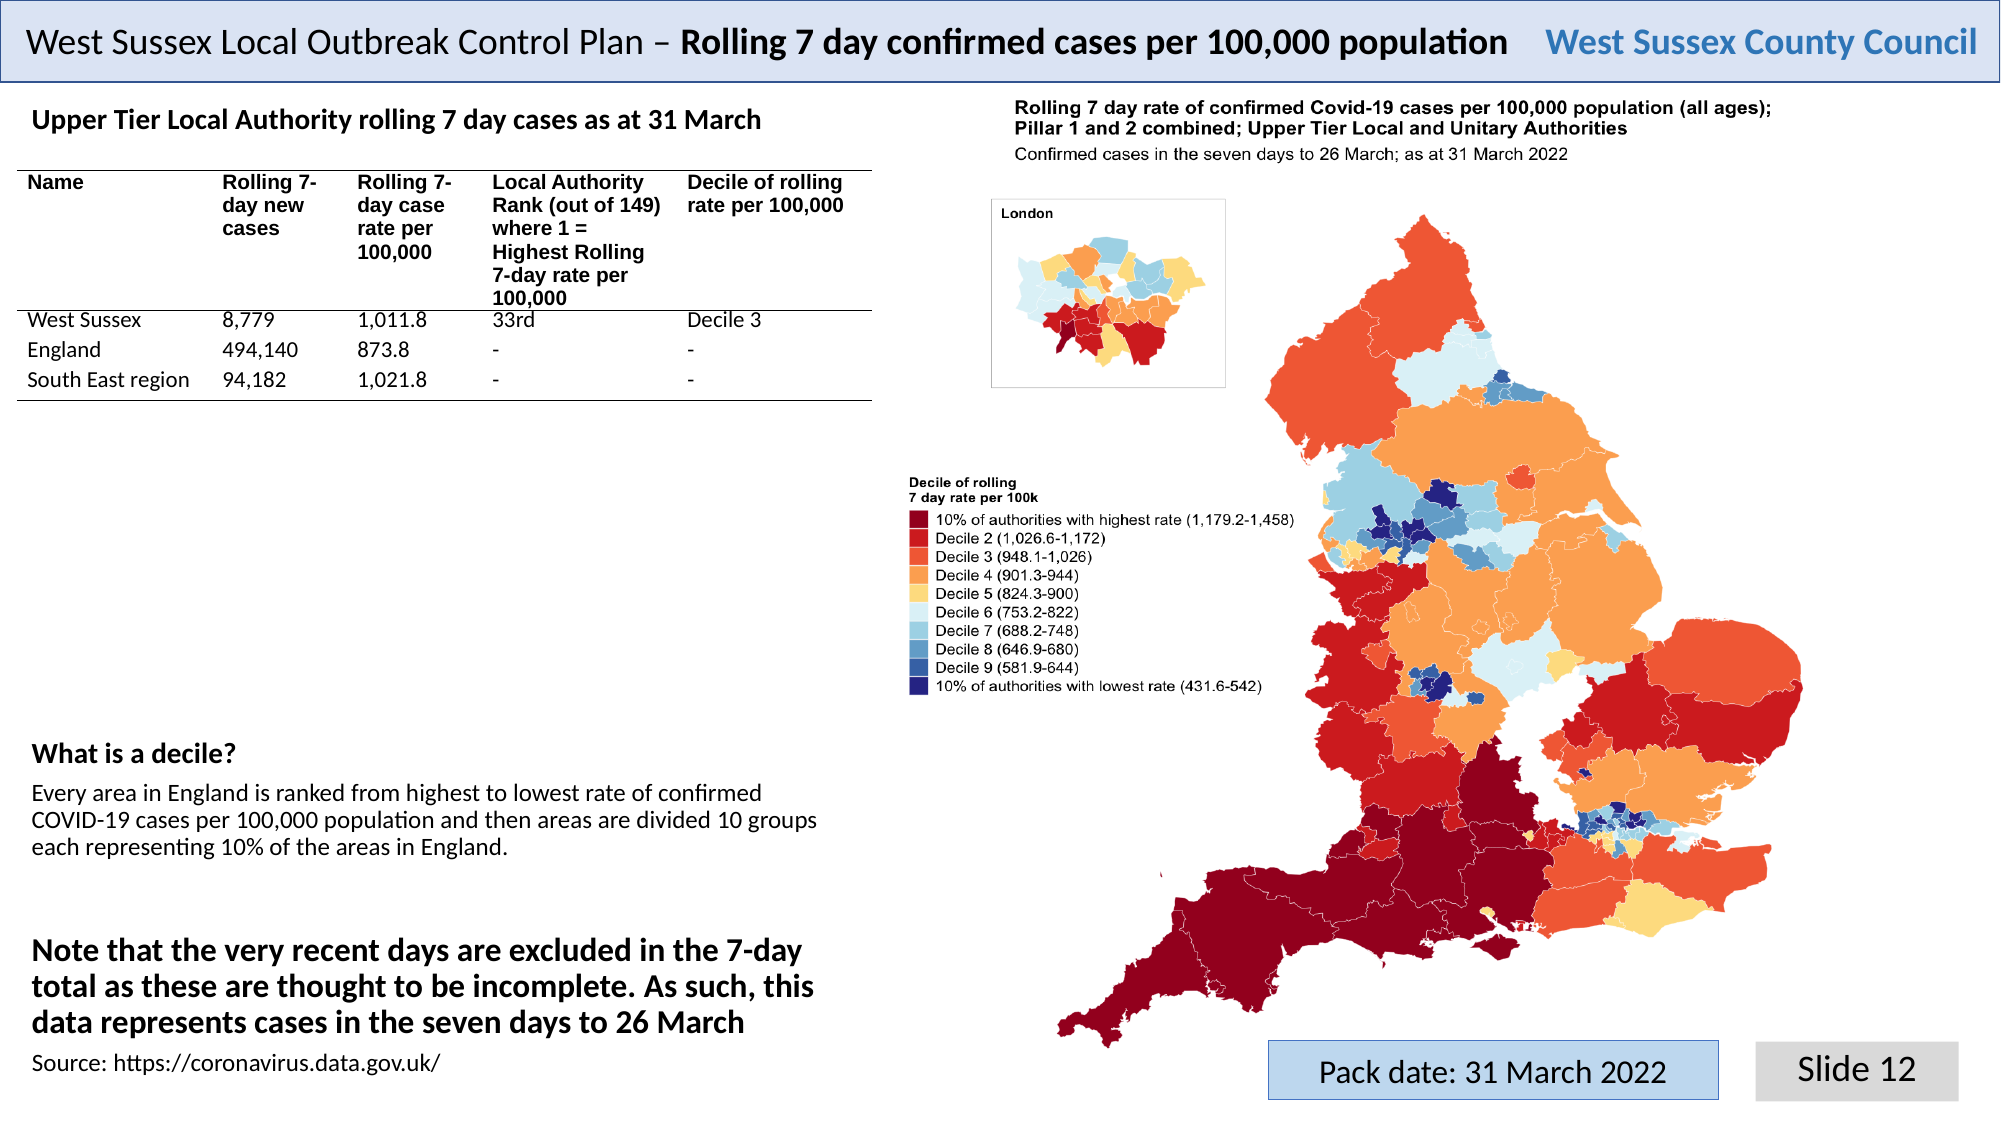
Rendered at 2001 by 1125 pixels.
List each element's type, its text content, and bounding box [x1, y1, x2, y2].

list What is a decile? [16, 731, 562, 772]
list Note that the very recent days are excluded in the 7-day total as these are thought to be incomplete. As such, this data represents cases in the seven days to 26 March [16, 925, 853, 1006]
table_cell 94,182 [212, 370, 347, 400]
table_cell Decile 3 [677, 311, 872, 340]
table_cell 1,011.8 [347, 311, 482, 340]
table_cell 494,140 [212, 340, 347, 370]
table_cell South East region [17, 370, 212, 400]
table_cell 8,779 [212, 311, 347, 340]
table_cell West Sussex [17, 311, 212, 340]
list Upper Tier Local Authority rolling 7 day cases as at 31 March [16, 97, 895, 173]
table_header Decile of rolling rate per 100,000 [677, 171, 872, 310]
table_cell - [677, 370, 872, 400]
list Source: https://coronavirus.data.gov.uk/ [17, 1042, 660, 1103]
table_cell 1,021.8 [347, 370, 482, 400]
picture [895, 91, 1959, 1104]
table_cell - [677, 340, 872, 370]
table_header Rolling 7-day case rate per 100,000 [347, 171, 482, 310]
table_header Name [17, 171, 212, 310]
table_cell England [17, 340, 212, 370]
table_cell - [482, 370, 677, 400]
table_cell - [482, 340, 677, 370]
list Every area in England is ranked from highest to lowest rate of confirmed COVID-19 cases per 100,000 population and then areas are divided 10 groups each representing 10% of the areas in England. [16, 772, 853, 900]
table_cell 873.8 [347, 340, 482, 370]
table_header Rolling 7-day new cases [212, 171, 347, 310]
table_header Local Authority Rank (out of 149) where 1 = Highest Rolling 7-day rate per 100,000 [482, 171, 677, 310]
table_cell 33rd [482, 311, 677, 340]
